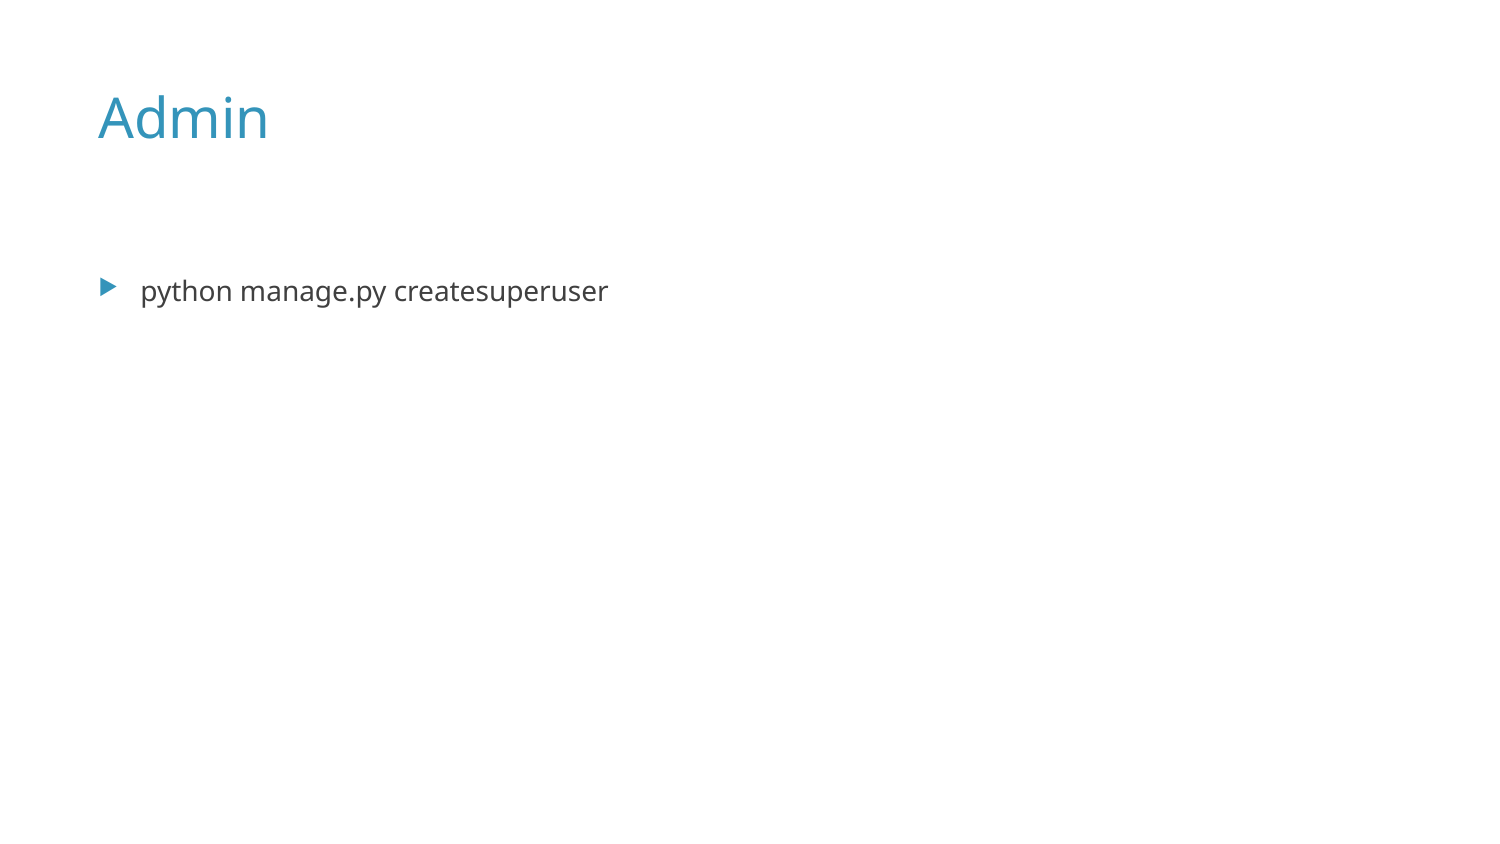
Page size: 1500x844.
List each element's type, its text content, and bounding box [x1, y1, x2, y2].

list python manage.py createsuperuser [83, 265, 1141, 744]
title Admin [83, 75, 1141, 238]
